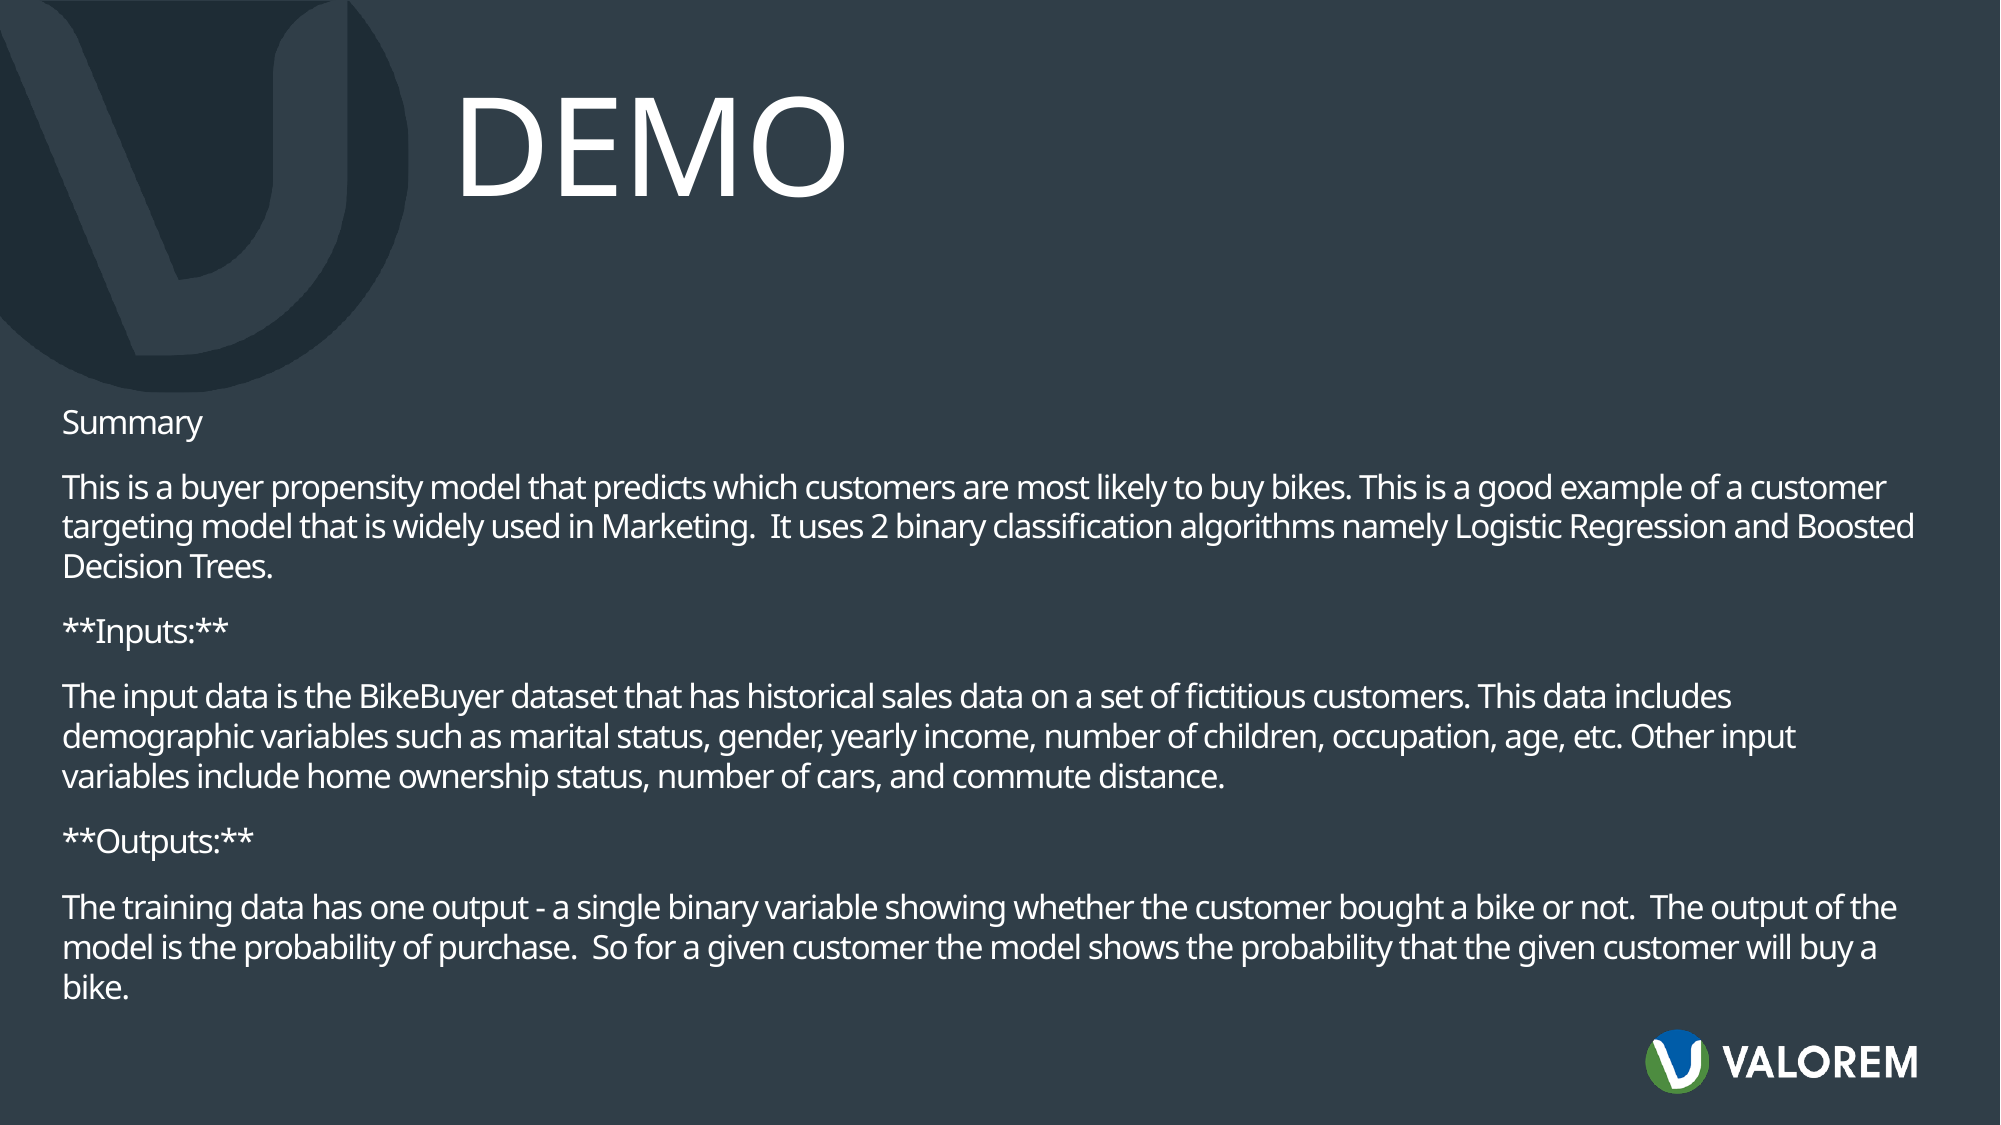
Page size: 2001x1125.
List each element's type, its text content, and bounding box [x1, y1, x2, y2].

title DEMO [450, 26, 919, 227]
picture [1645, 1067, 1917, 1094]
text_box Summary This is a buyer propensity model that predicts which customers are most likely to buy bikes. This is a good example of a customer targeting model that is widely used in Marketing. It uses 2 binary classification algorithms namely Logistic Regression and Boosted Decision Trees. **Inputs:** The input data is the BikeBuyer dataset that has historical sales data on a set of fictitious customers. This data includes demographic variables such as marital status, gender, yearly income, number of children, occupation, age, etc. Other input variables include home ownership status, number of cars, and commute distance. **Outputs:** The training data has one output - a single binary variable showing whether the customer bought a bike or not. The output of the model is the probability of purchase. So for a given customer the model shows the probability that the given customer will buy a bike. [61, 400, 1917, 1067]
